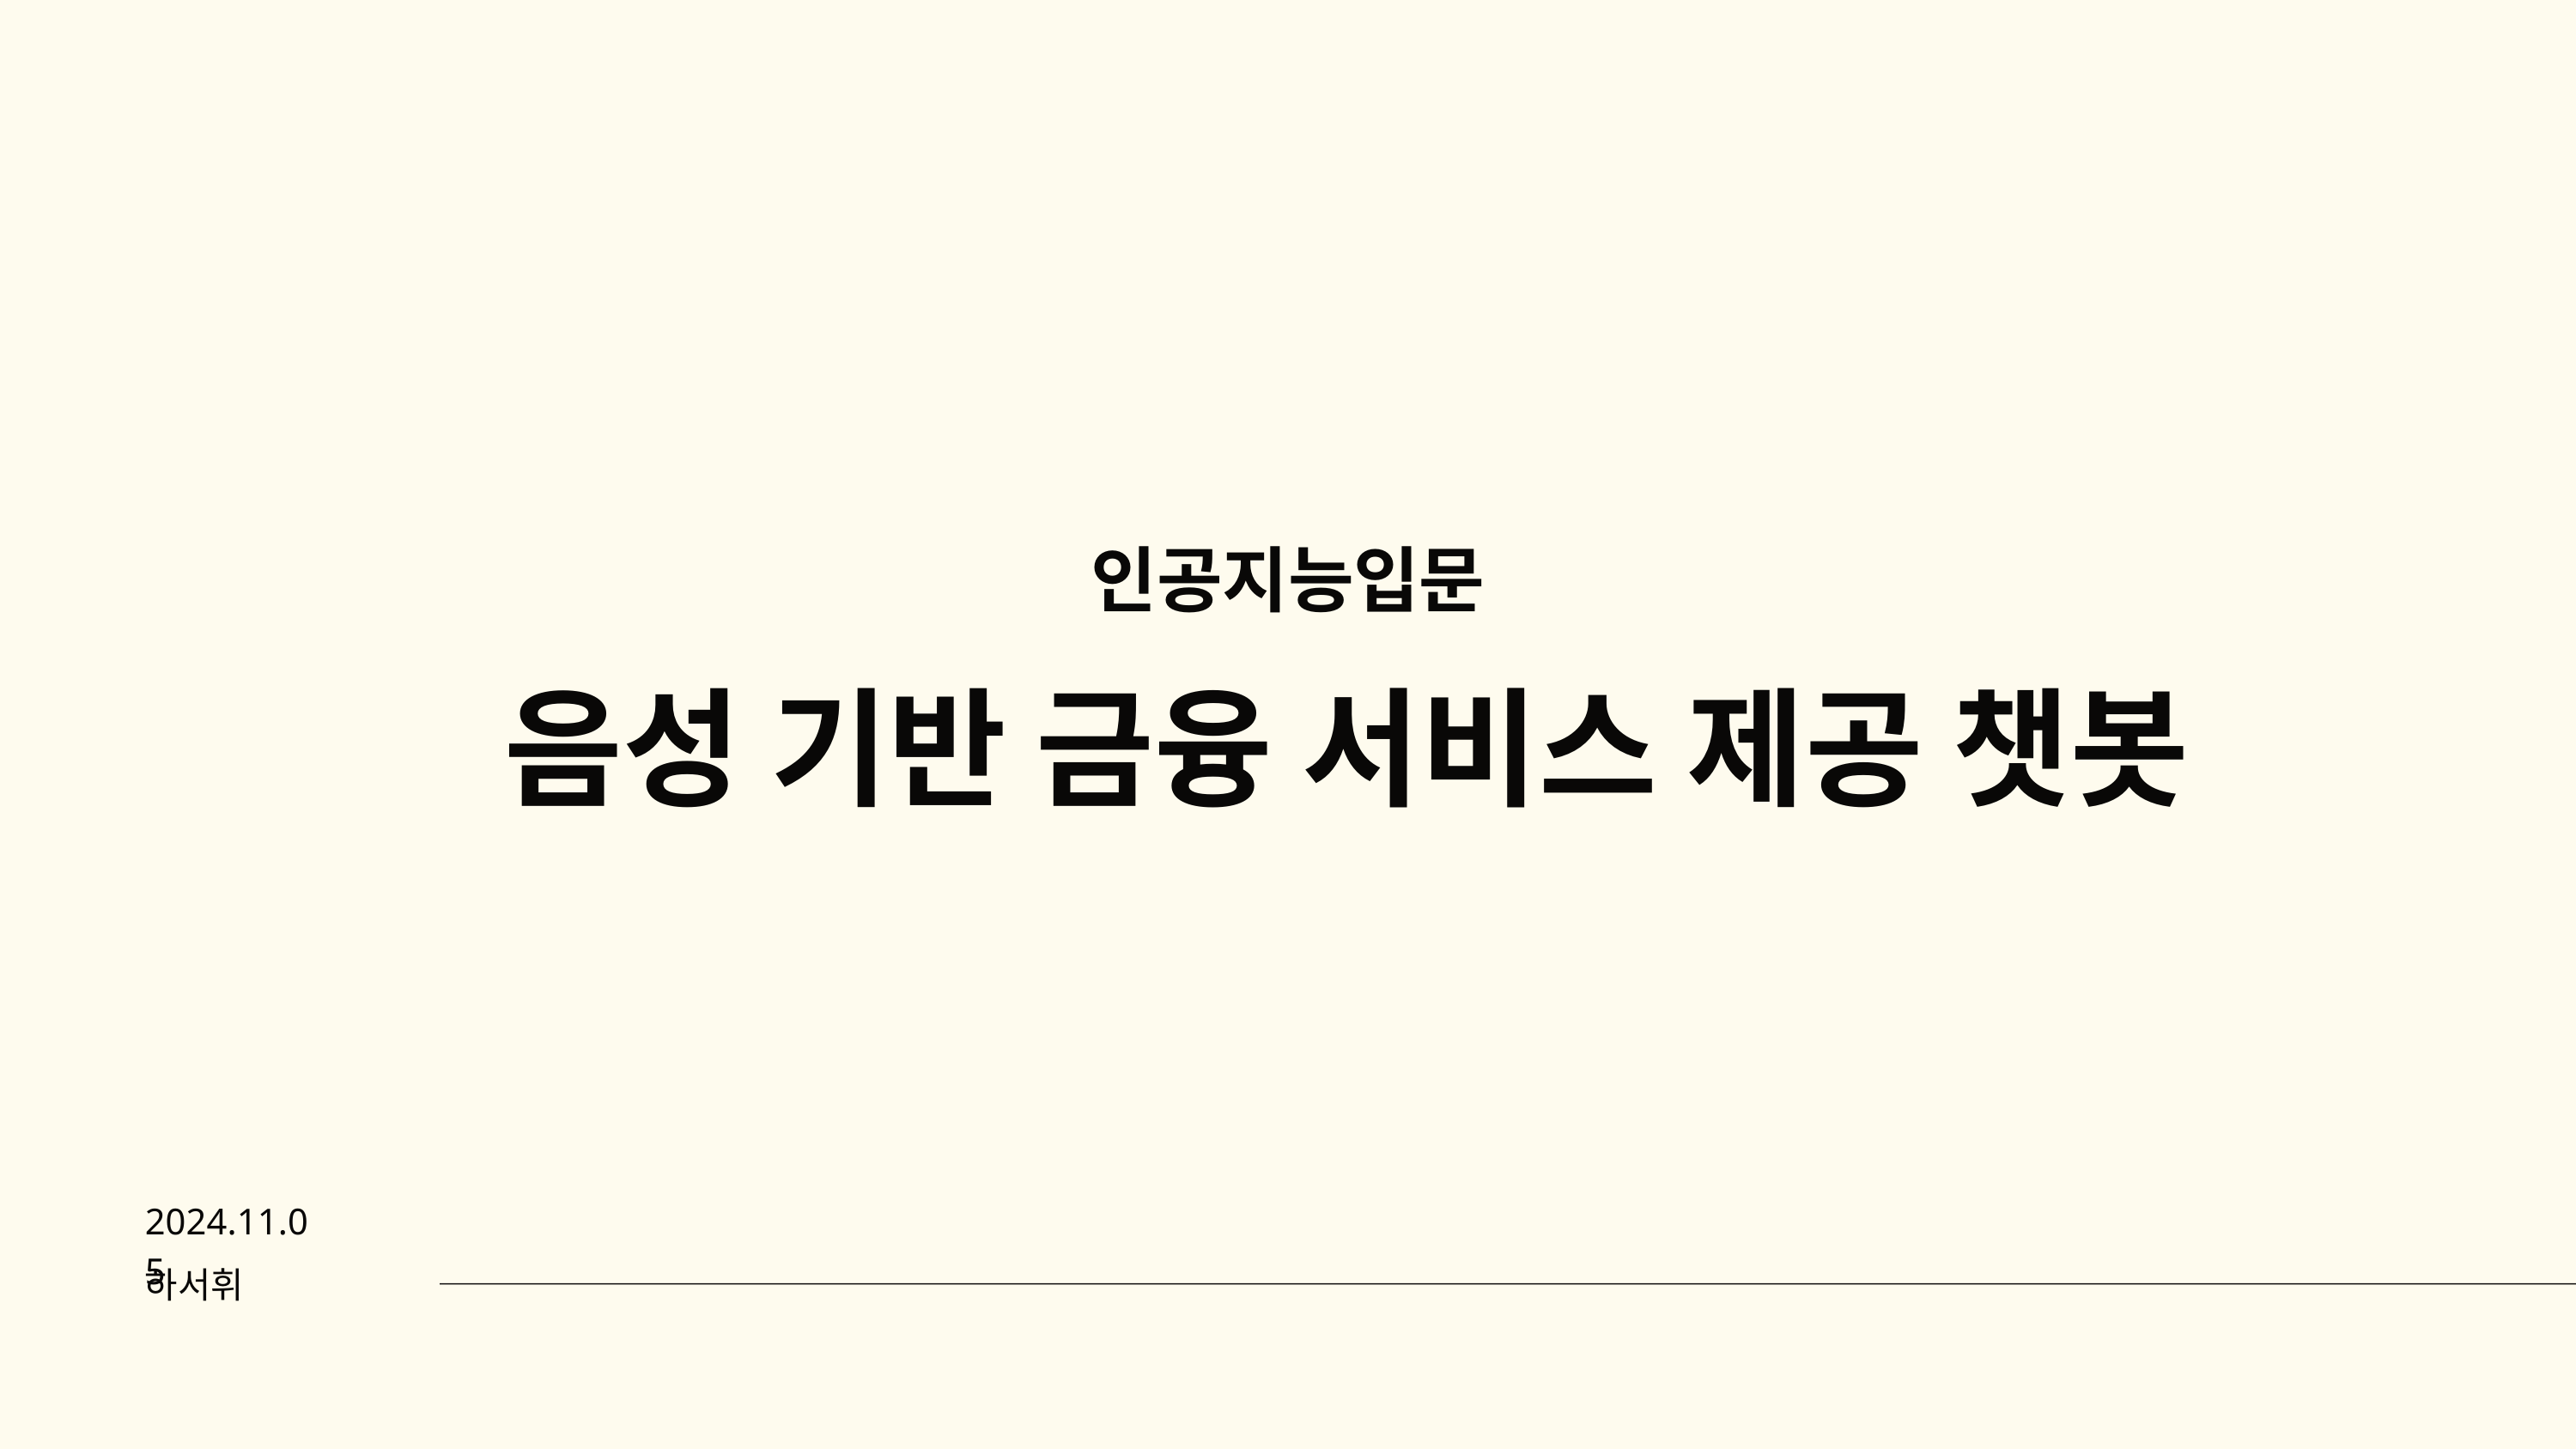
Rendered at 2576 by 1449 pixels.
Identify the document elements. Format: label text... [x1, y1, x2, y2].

text_box 인공지능입문 [1060, 520, 1516, 621]
text_box 2024.11.05 [144, 1191, 322, 1293]
text_box 하서휘 [144, 1255, 269, 1307]
text_box 음성 기반 금융 서비스 제공 챗봇 [375, 641, 2320, 822]
